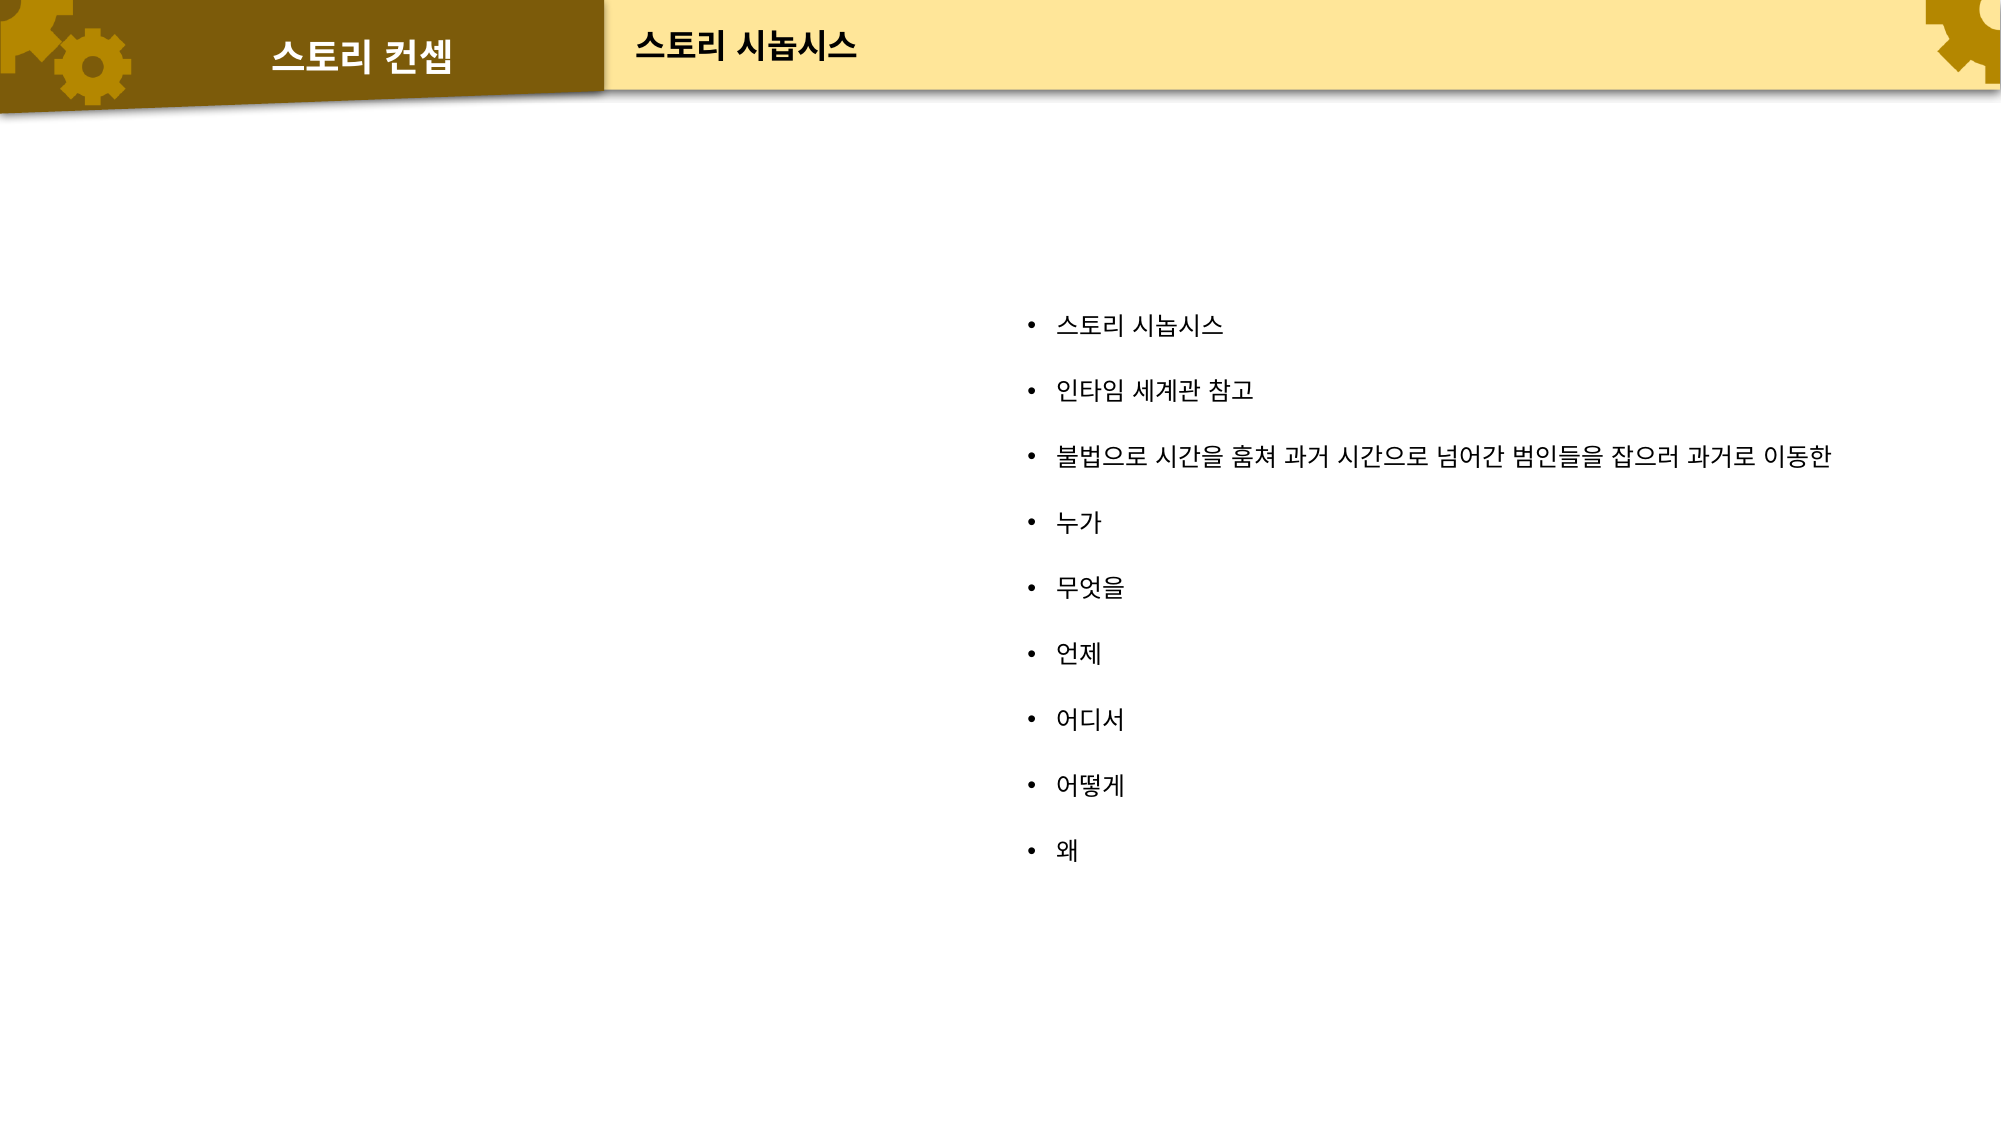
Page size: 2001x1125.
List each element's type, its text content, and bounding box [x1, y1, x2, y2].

list 스토리 시놉시스 [621, 18, 1863, 73]
list 스토리 시놉시스 인타임 세계관 참고 불법으로 시간을 훔쳐 과거 시간으로 넘어간 범인들을 잡으러 과거로 이동한 누가 무엇을 언제 어디서 어떻게 왜 [1012, 128, 1925, 1032]
title 스토리 컨셉 [137, 6, 588, 85]
